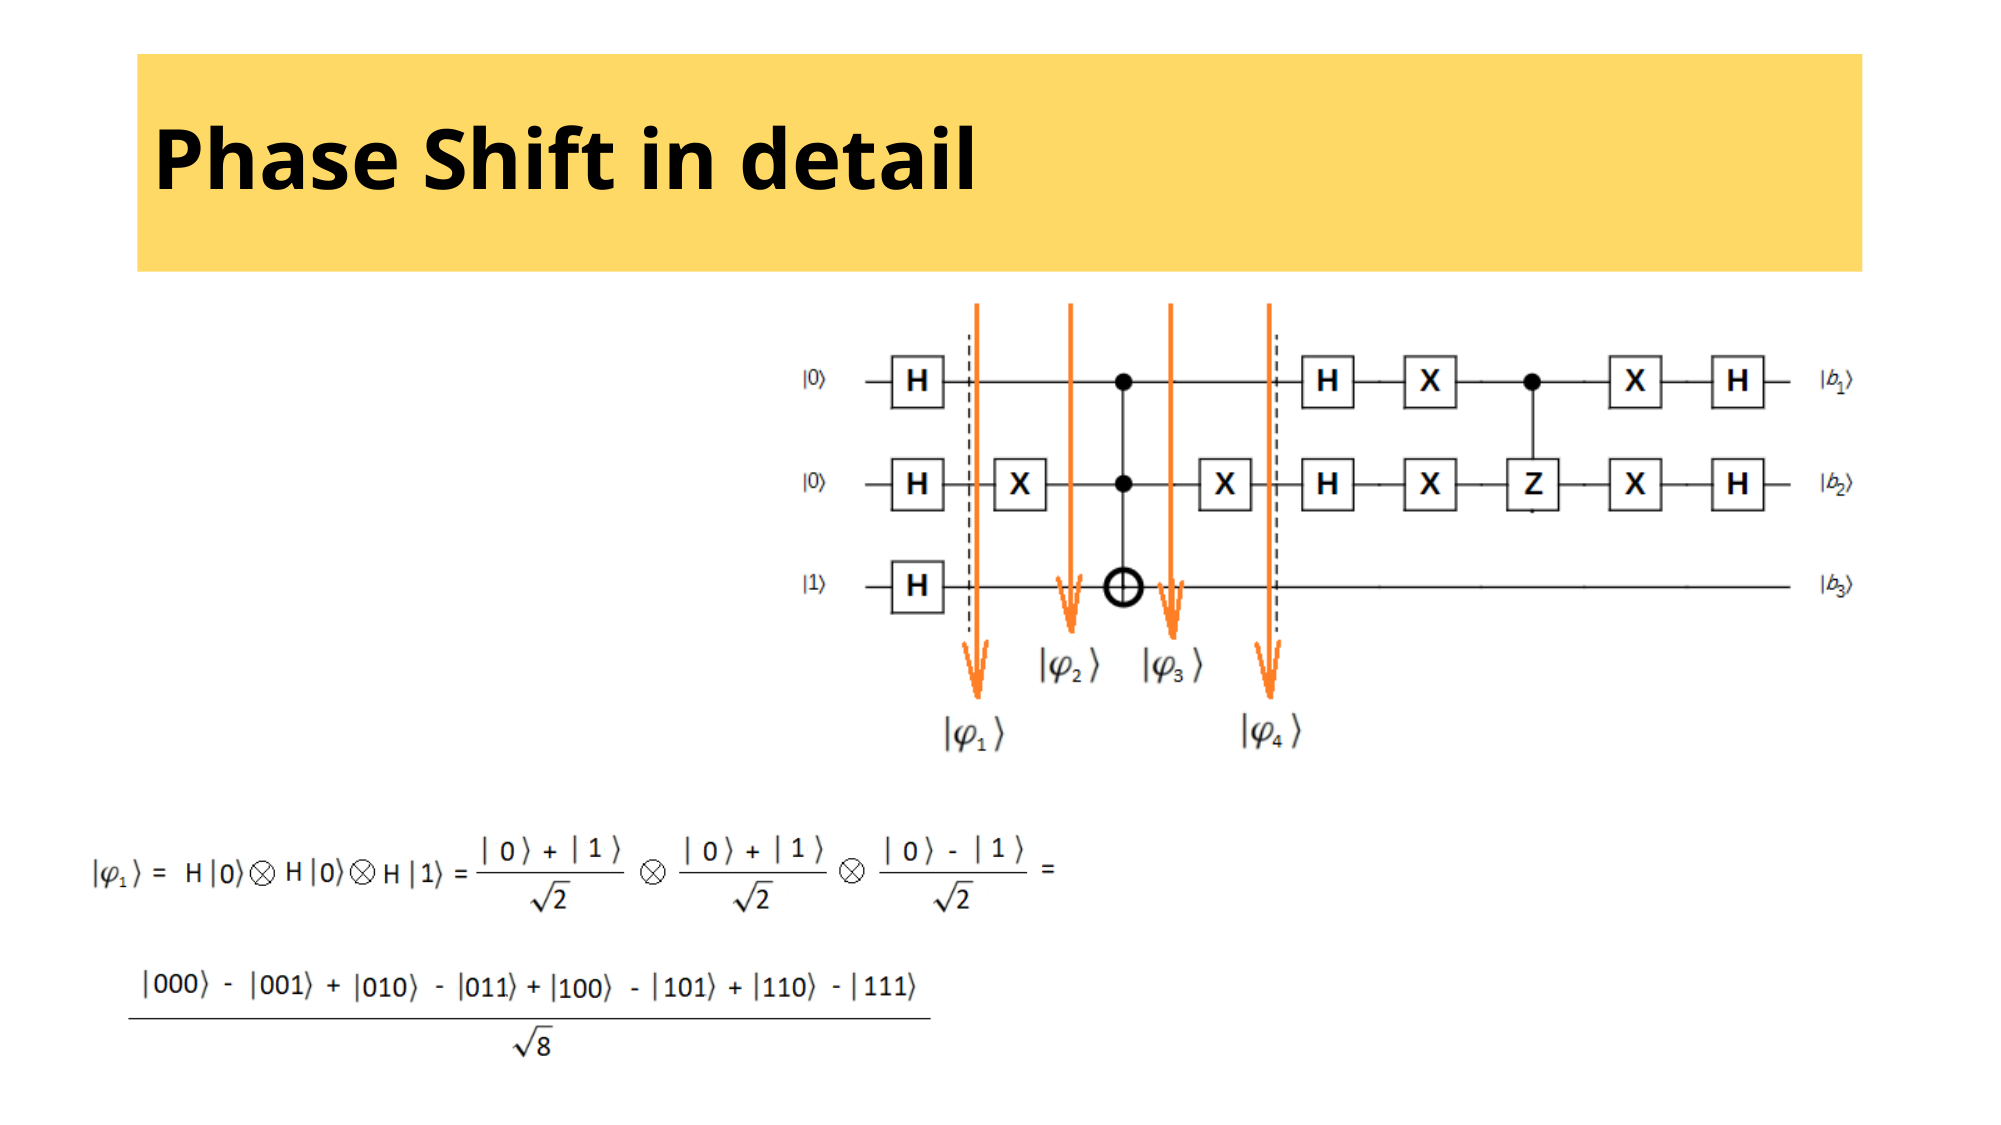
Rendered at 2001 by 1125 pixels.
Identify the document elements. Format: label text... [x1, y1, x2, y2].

picture [784, 299, 1863, 762]
title Phase Shift in detail [137, 54, 1863, 272]
picture [66, 818, 1071, 1066]
